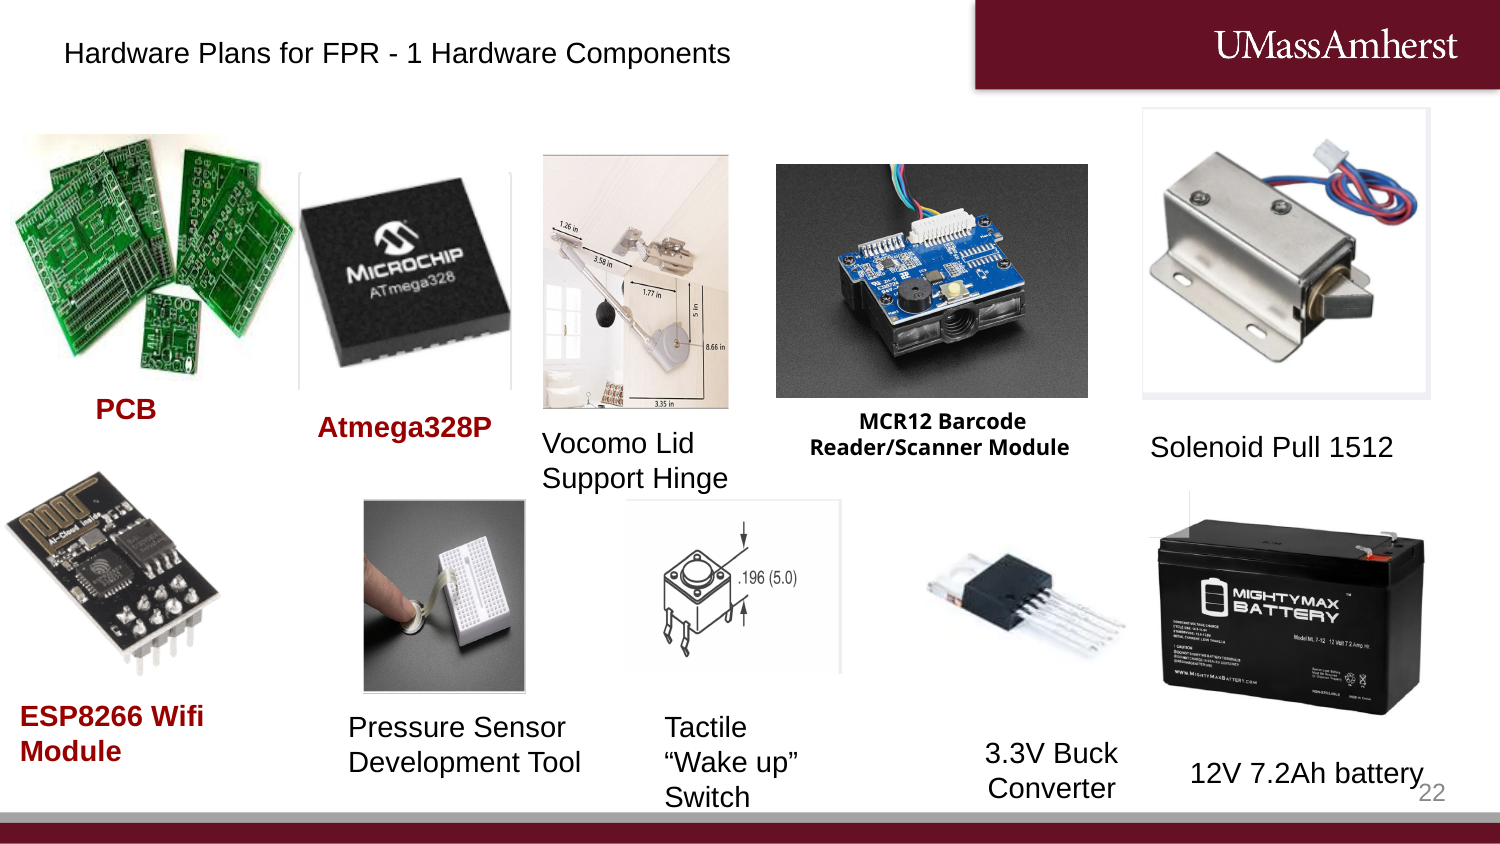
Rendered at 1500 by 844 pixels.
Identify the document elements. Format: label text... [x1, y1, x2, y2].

picture [1142, 107, 1431, 401]
text_box 12V 7.2Ah battery [1174, 739, 1477, 780]
text_box Solenoid Pull 1512 [1135, 413, 1437, 467]
picture [914, 498, 1136, 720]
picture [538, 152, 729, 410]
text_box Vocomo Lid Support Hinge [526, 409, 777, 470]
text_box Tactile “Wake up” Switch [649, 693, 825, 734]
text_box PCB [4, 375, 249, 429]
picture [10, 134, 519, 390]
picture [776, 164, 1088, 399]
text_box Hardware Plans for FPR - 1 Hardware Components [48, 19, 768, 108]
text_box 3.3V Buck Converter [904, 719, 1200, 773]
text_box ESP8266 Wifi Module [4, 681, 265, 780]
picture [1214, 28, 1458, 59]
picture [363, 498, 528, 694]
text_box Atmega328P [283, 392, 527, 447]
slide_number 22 [1111, 773, 1462, 815]
picture [625, 498, 843, 675]
picture [1149, 491, 1438, 727]
text_box Pressure Sensor Development Tool [333, 693, 607, 754]
text_box MCR12 Barcode Reader/Scanner Module [777, 392, 1108, 499]
picture [4, 466, 221, 683]
